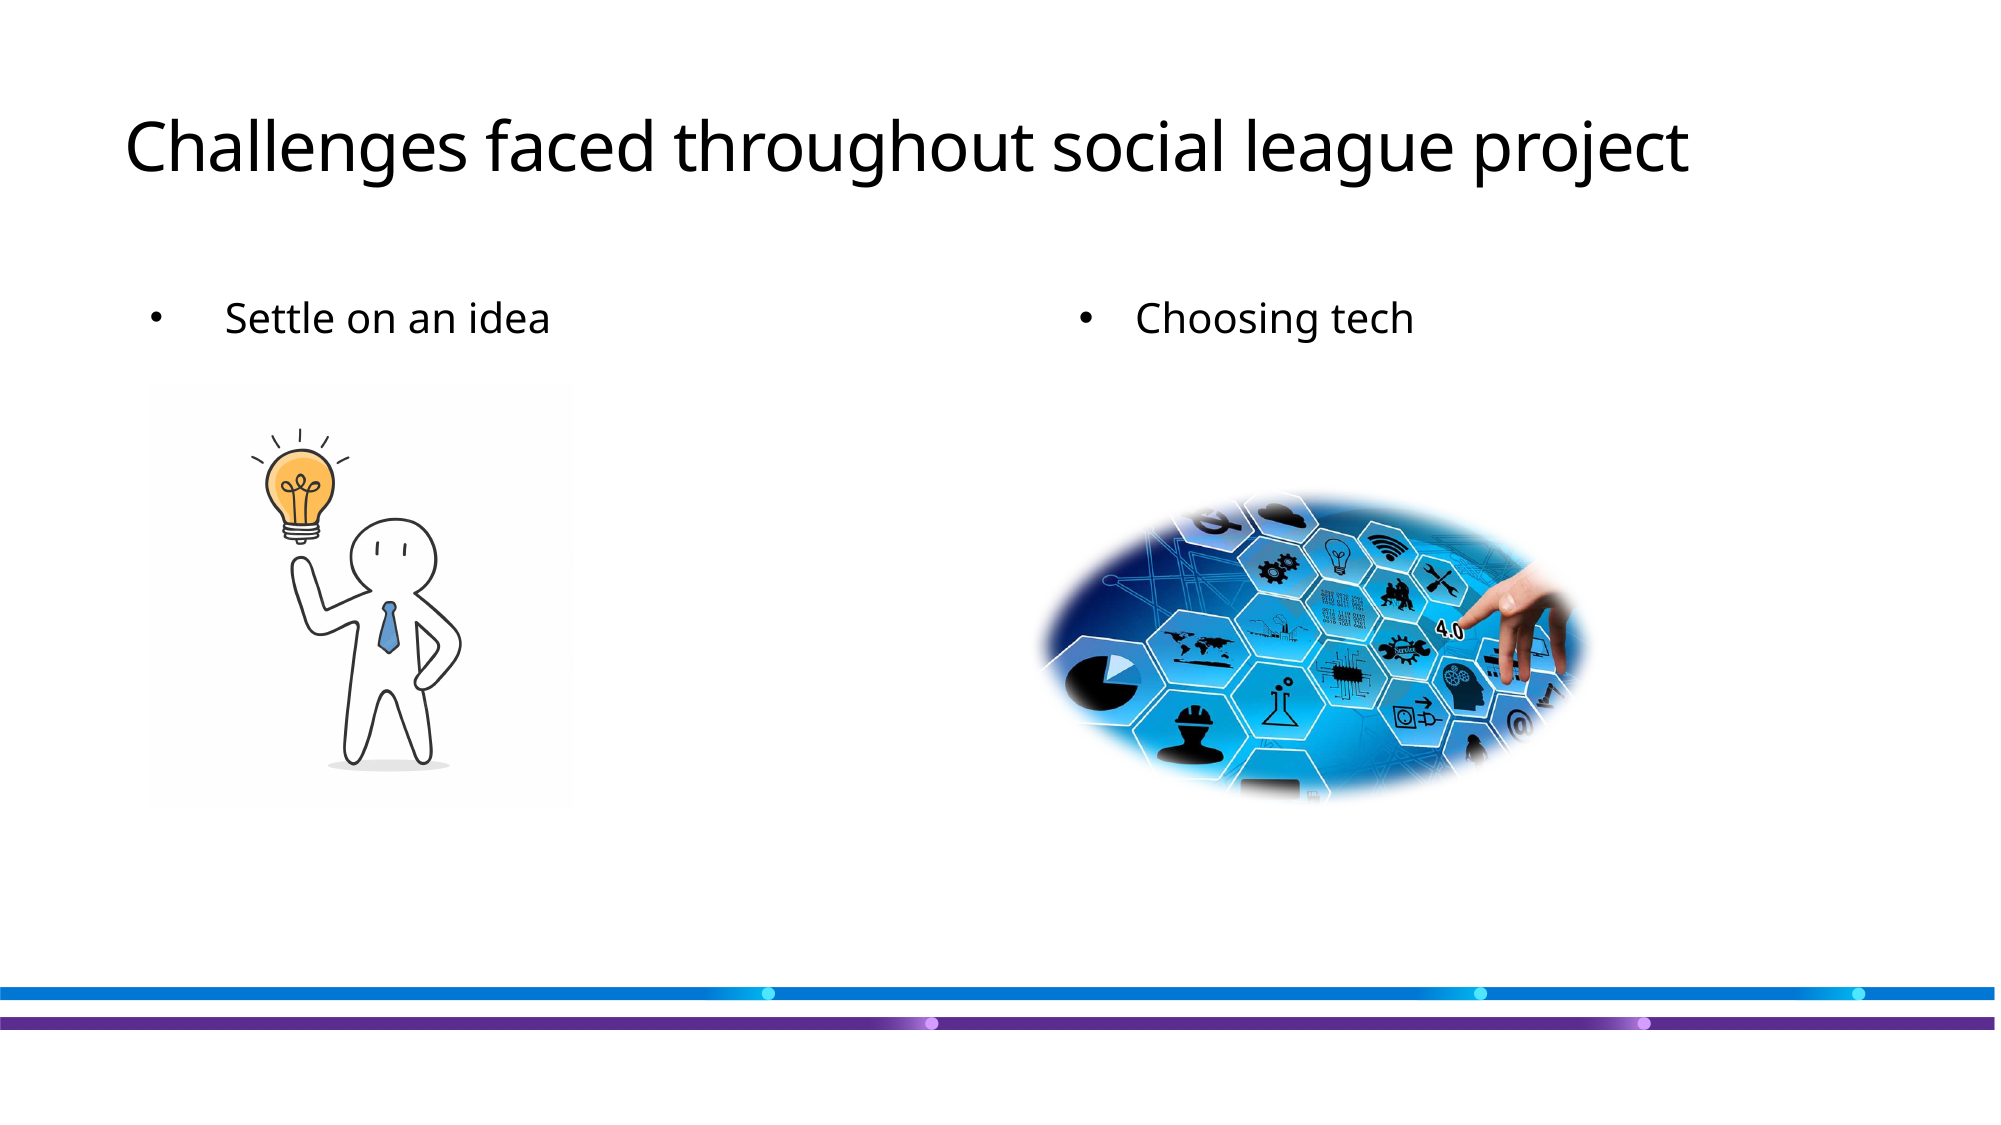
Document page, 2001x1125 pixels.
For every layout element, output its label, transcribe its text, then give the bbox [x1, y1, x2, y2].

picture [0, 987, 2000, 1030]
text_box Choosing tech [1078, 291, 2000, 342]
list Settle on an idea [149, 291, 1958, 343]
picture [149, 384, 574, 808]
picture [1027, 485, 1601, 808]
title Challenges faced throughout social league project [124, 102, 1932, 186]
